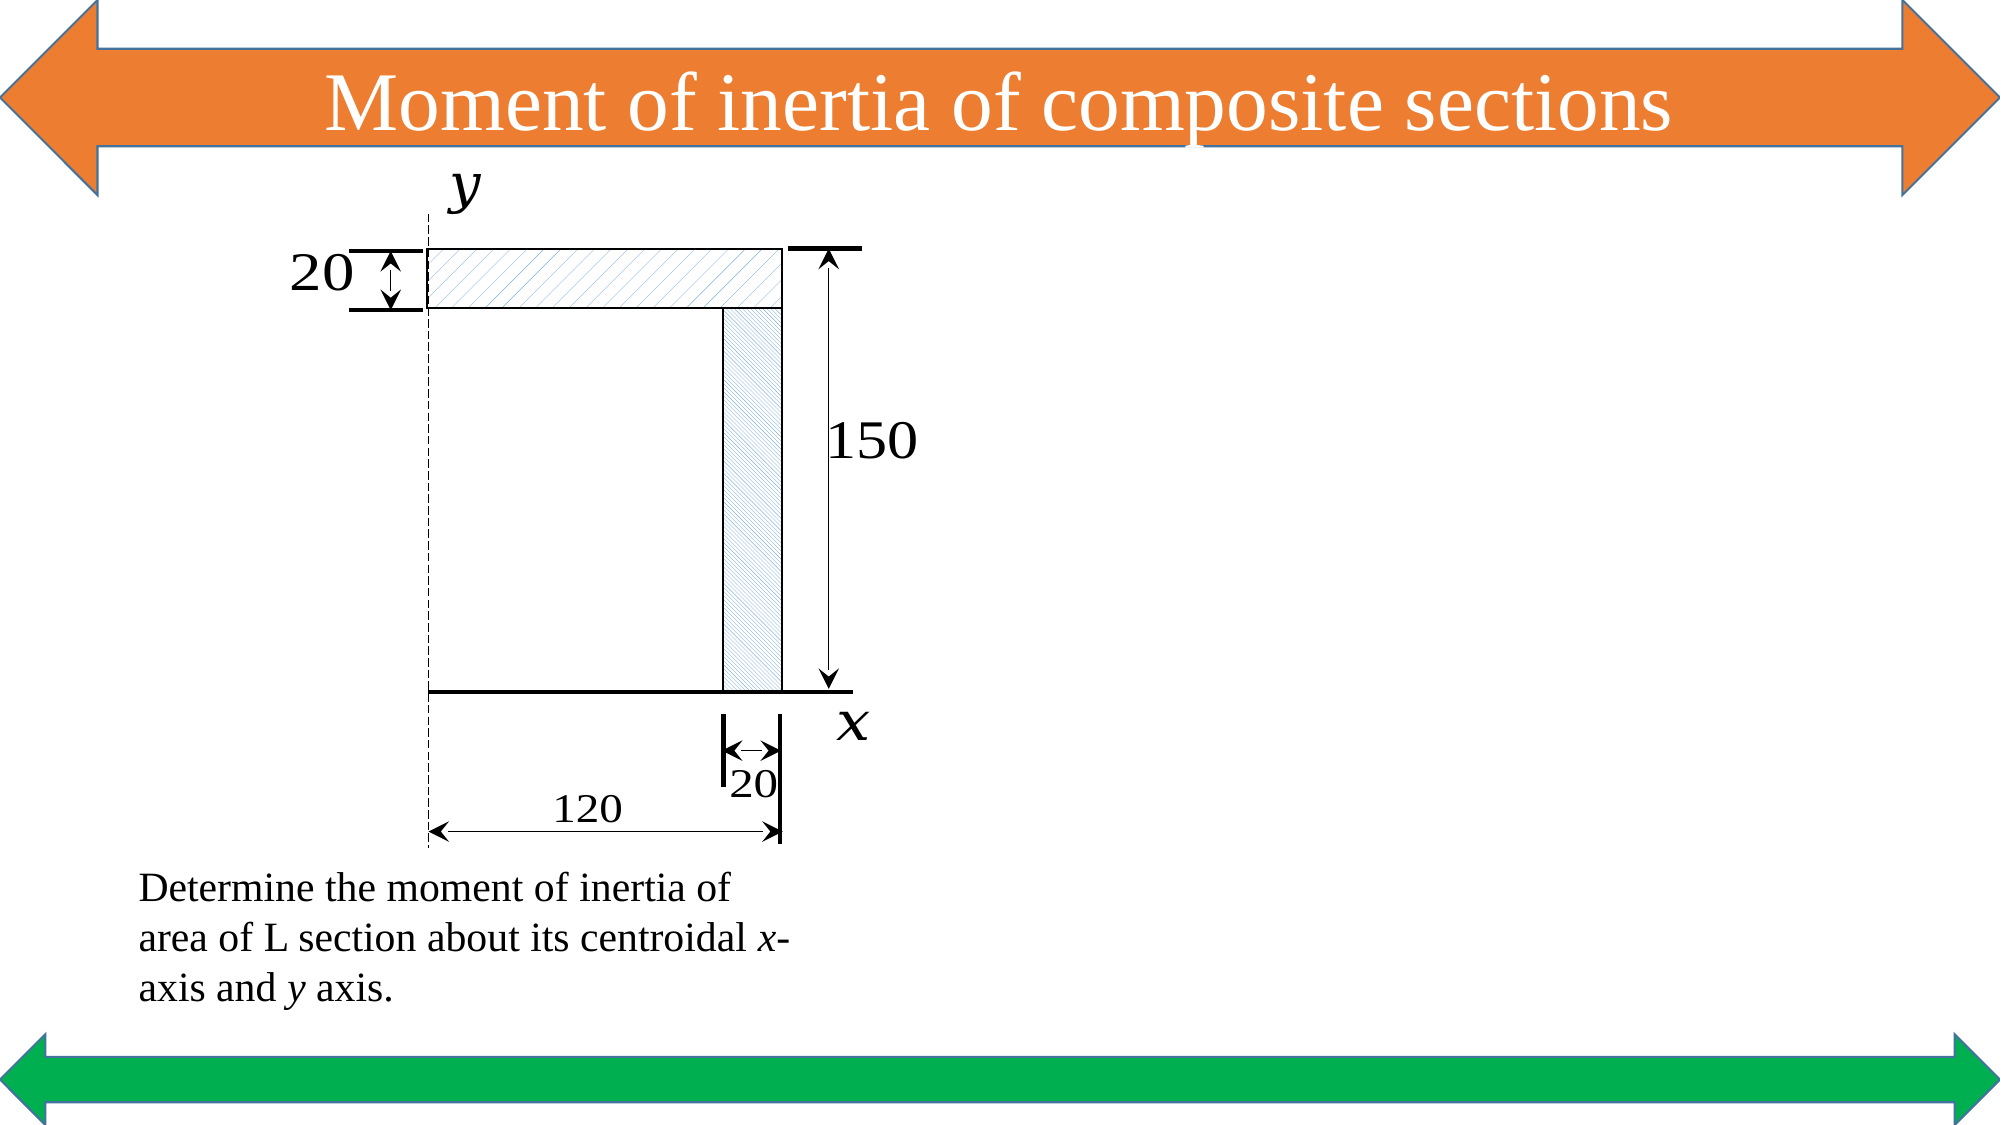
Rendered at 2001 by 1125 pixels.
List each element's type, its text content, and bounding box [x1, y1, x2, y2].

text_box [429, 248, 783, 309]
text_box [0, 1031, 2000, 1125]
text_box [722, 309, 783, 690]
text_box Determine the moment of inertia of area of L section about its centroidal x- axis and y axis. [123, 852, 815, 1018]
text_box Moment of inertia of composite sections [0, 0, 2000, 198]
